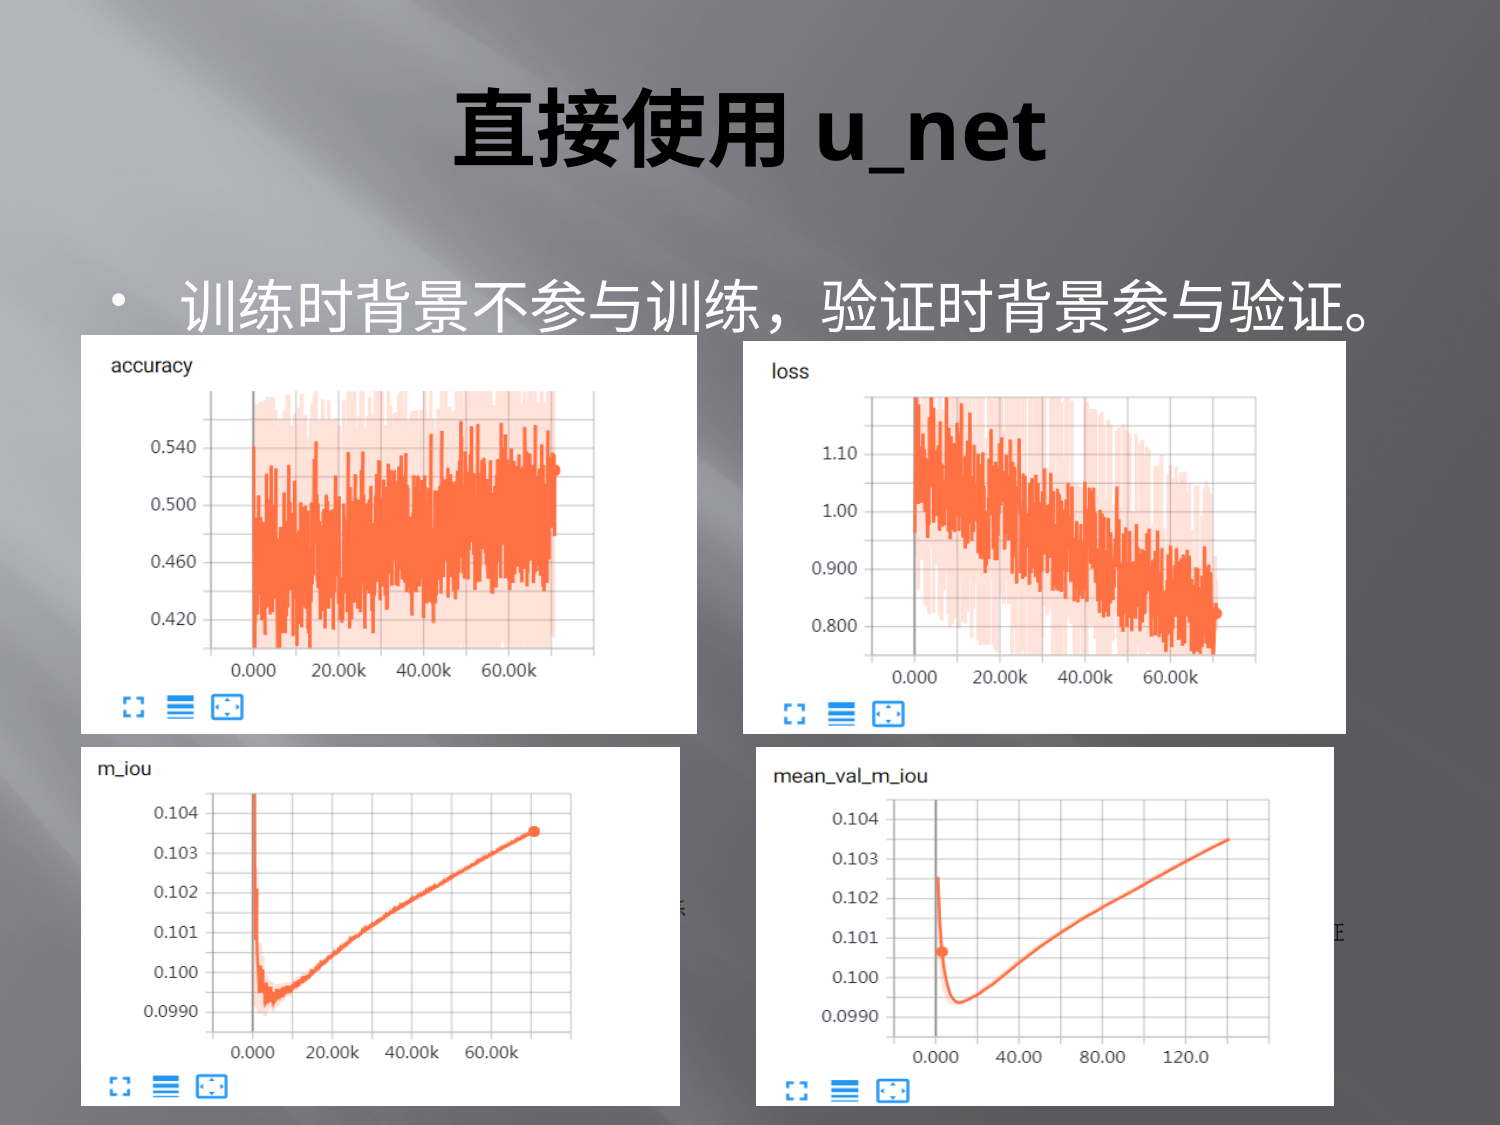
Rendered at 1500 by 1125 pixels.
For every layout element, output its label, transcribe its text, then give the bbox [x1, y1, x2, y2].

picture [81, 747, 715, 1107]
picture [755, 747, 1360, 1107]
title 直接使用u_net [75, 45, 1425, 209]
picture [81, 335, 697, 735]
picture [743, 341, 1365, 734]
list 训练时背景不参与训练，验证时背景参与验证。 [75, 262, 1425, 1035]
